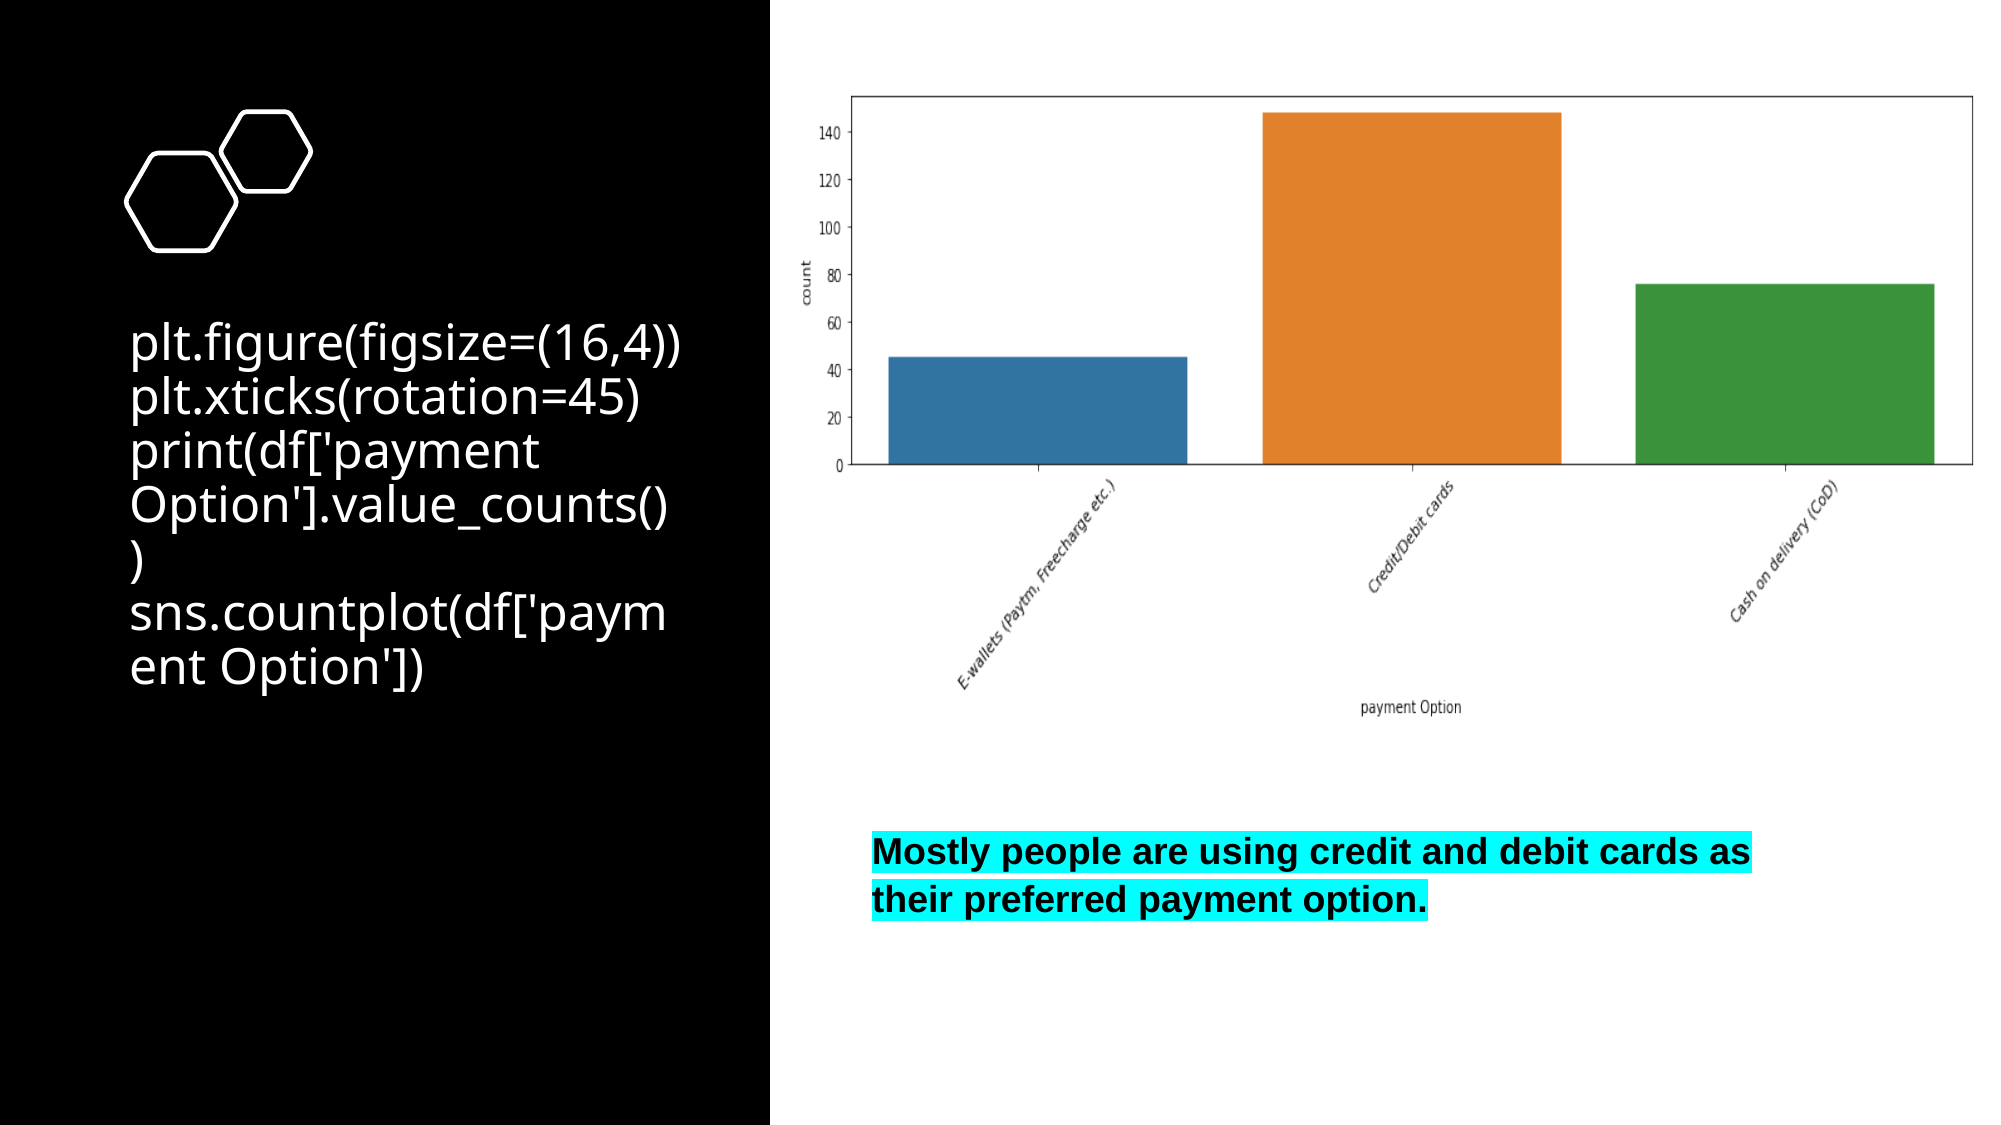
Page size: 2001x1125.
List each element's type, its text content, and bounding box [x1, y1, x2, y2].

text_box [125, 111, 311, 251]
text_box Mostly people are using credit and debit cards as their preferred payment option. [857, 816, 1858, 928]
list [792, 84, 1981, 729]
title plt.figure(figsize=(16,4)) plt.xticks(rotation=45) print(df['payment Option'].value_counts()) sns.countplot(df['payment Option']) [114, 266, 698, 703]
text_box [0, 0, 771, 1125]
text_box [771, 0, 2000, 1125]
